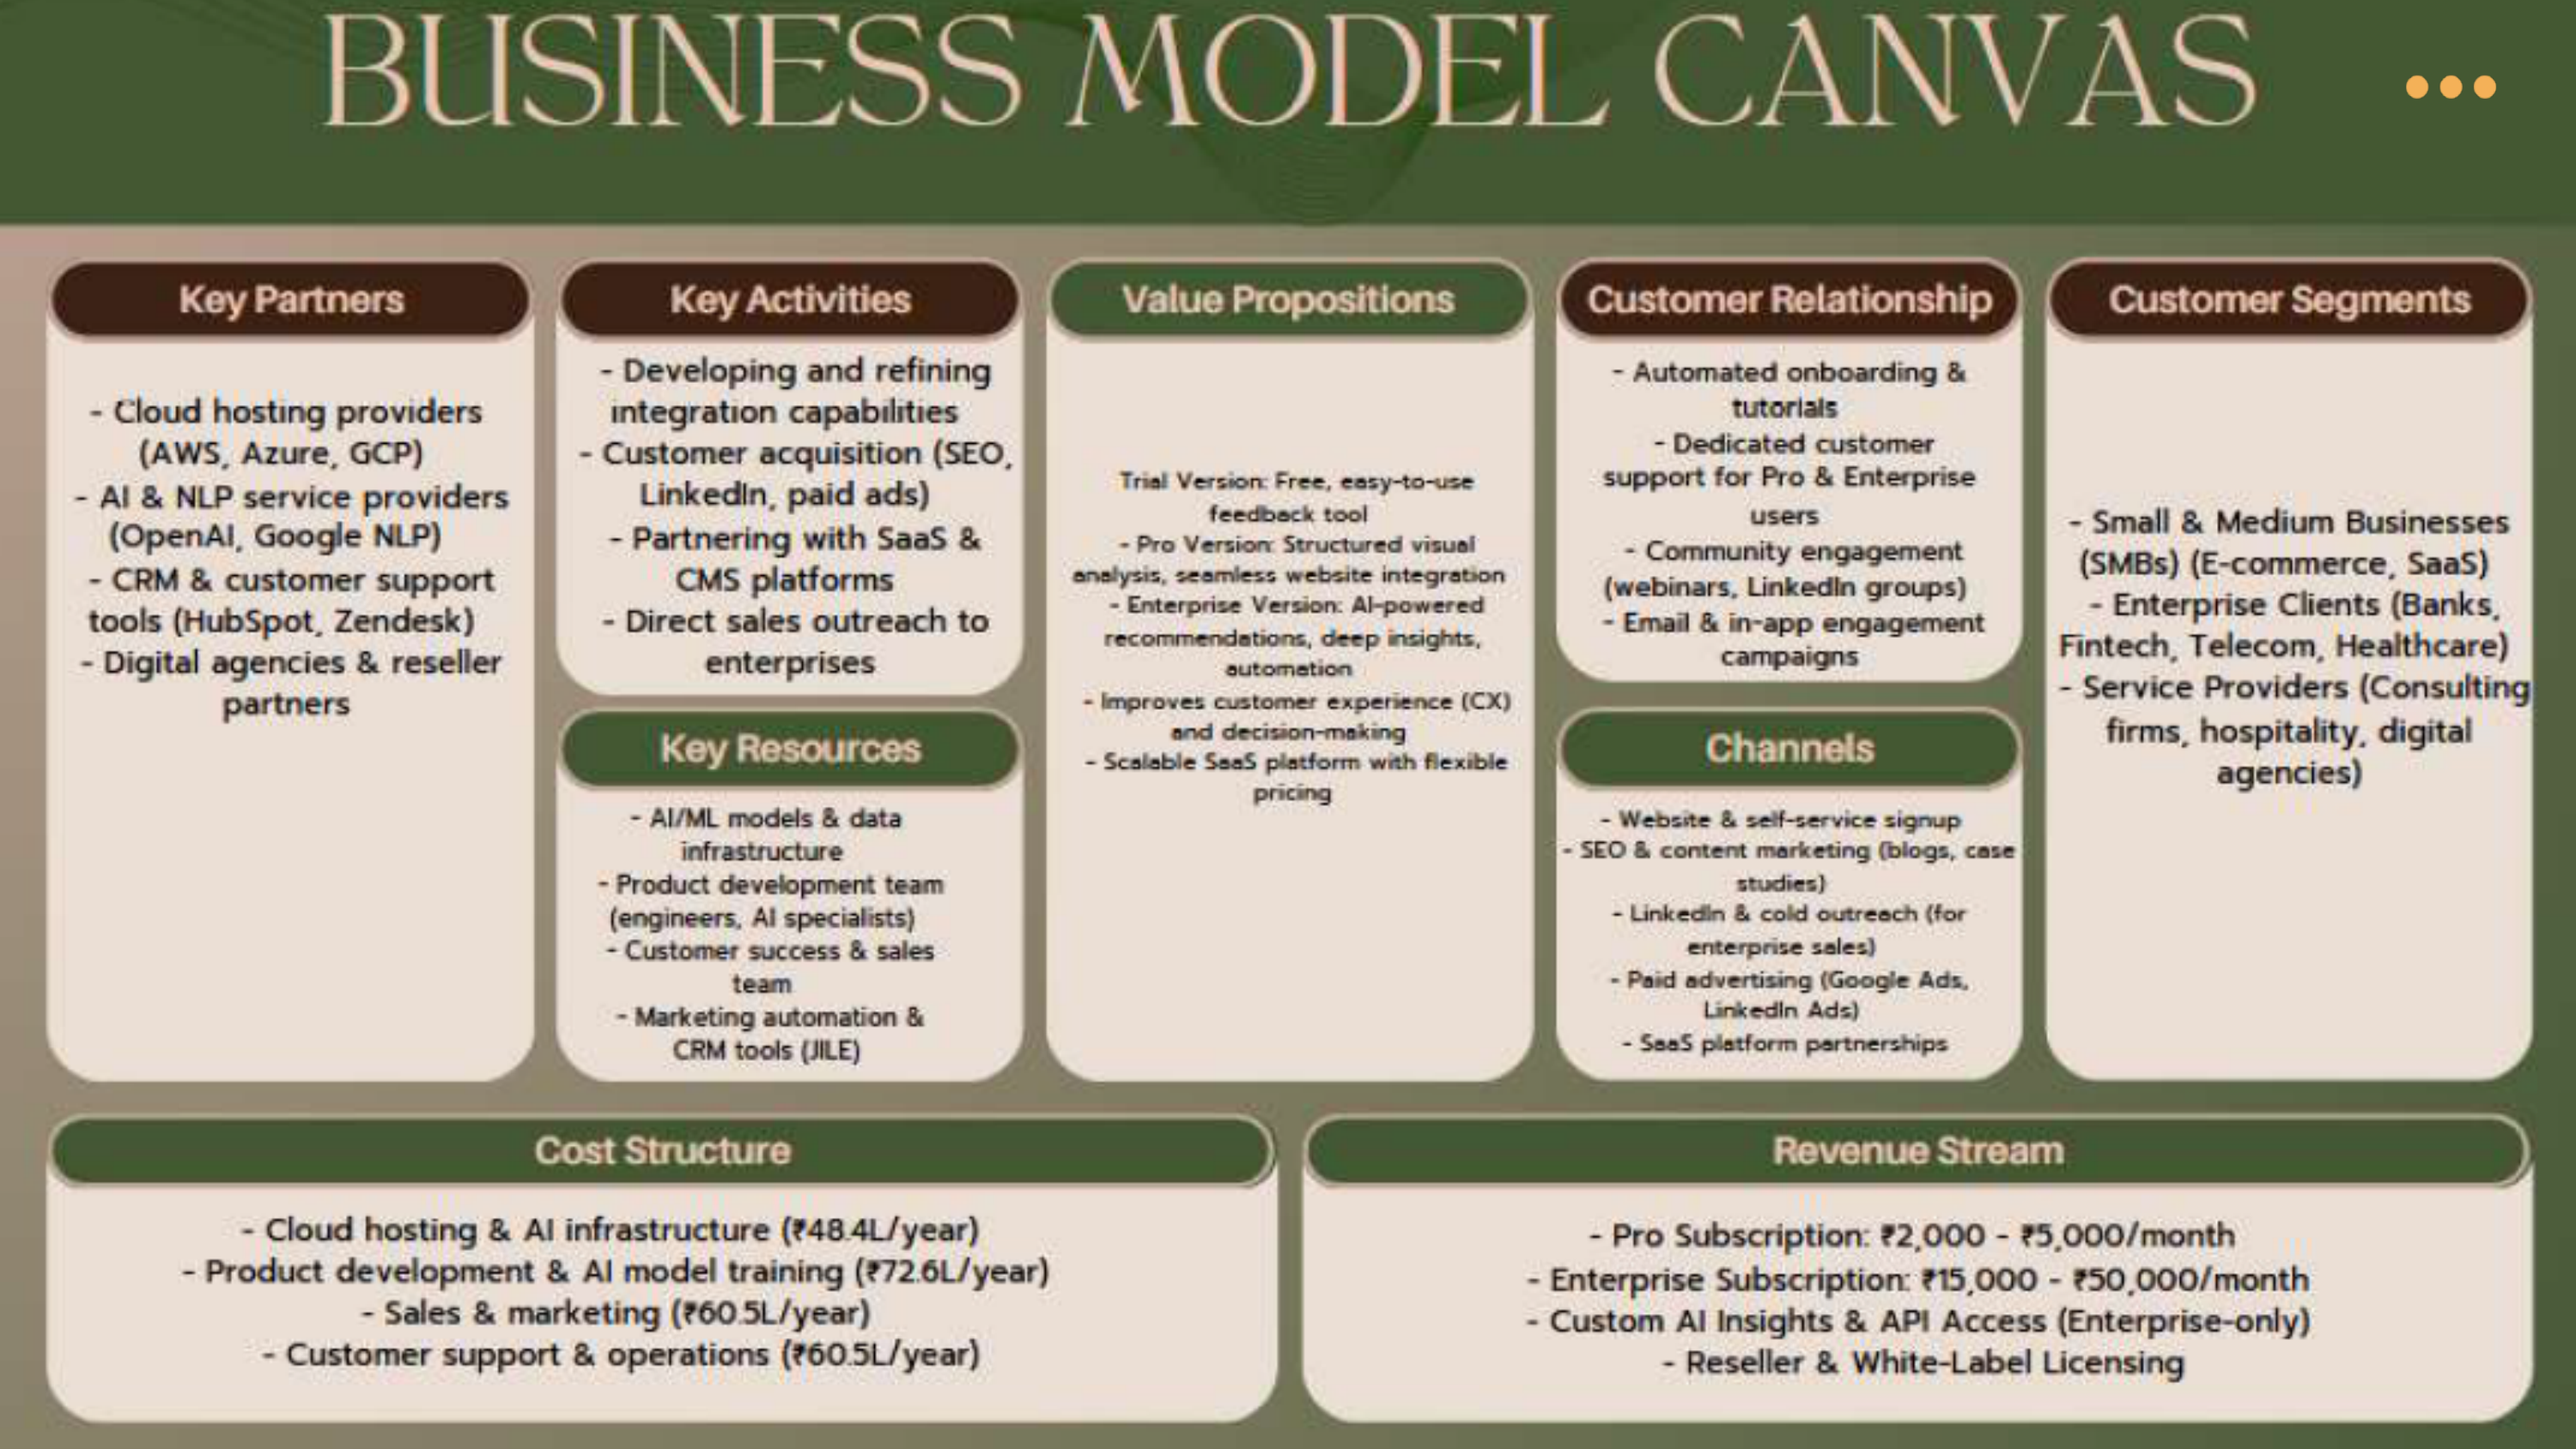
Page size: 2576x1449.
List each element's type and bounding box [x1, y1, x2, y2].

text_box [0, 0, 2576, 1449]
text_box [2406, 74, 2497, 105]
